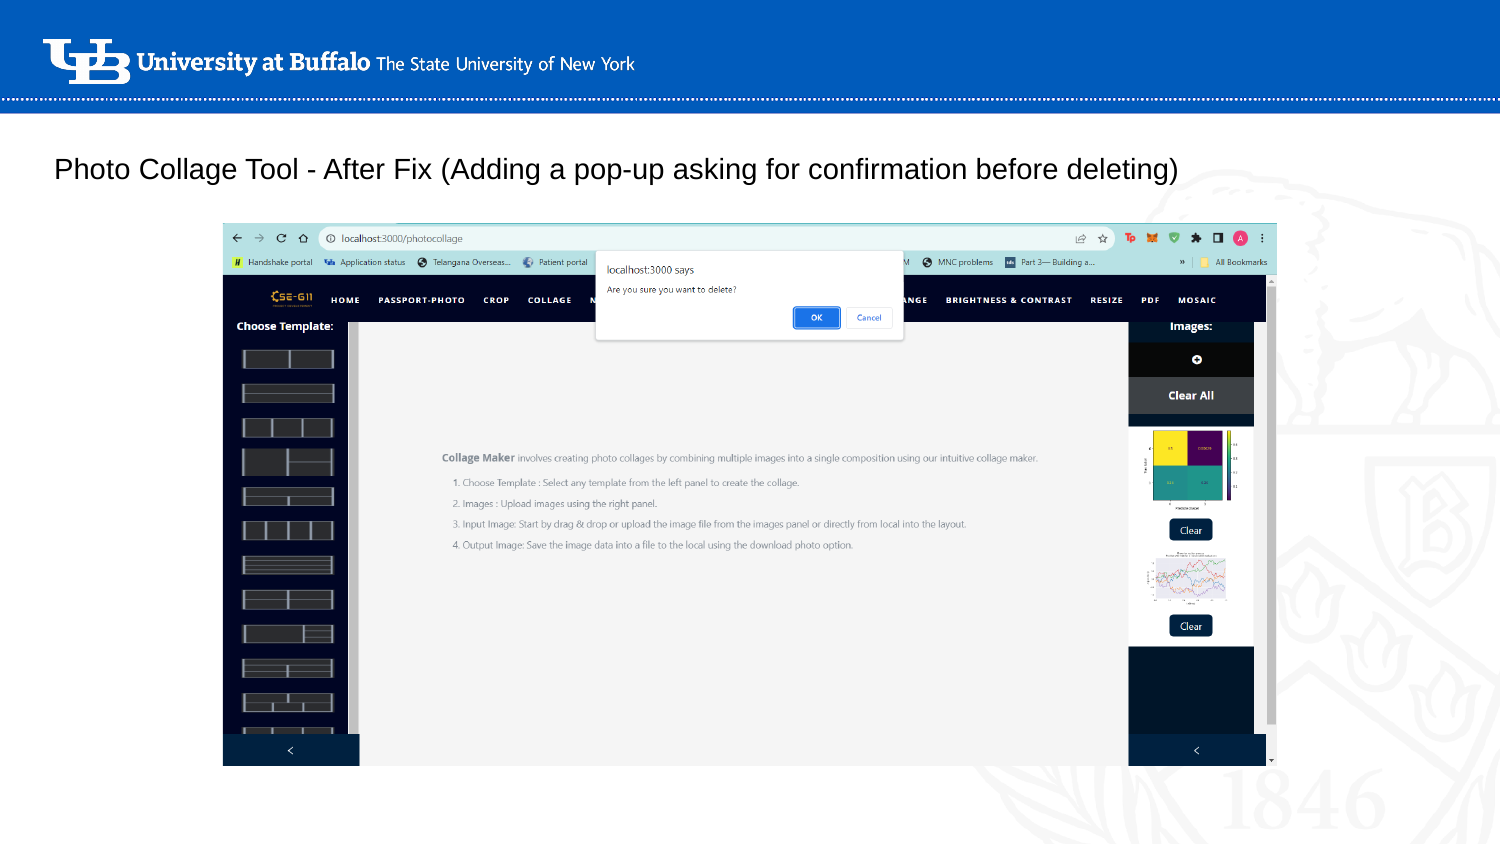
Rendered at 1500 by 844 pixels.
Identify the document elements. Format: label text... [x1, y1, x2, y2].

text_box Photo Collage Tool - After Fix (Adding a pop-up asking for confirmation before deleting) [39, 135, 1403, 201]
picture [0, 0, 1500, 844]
